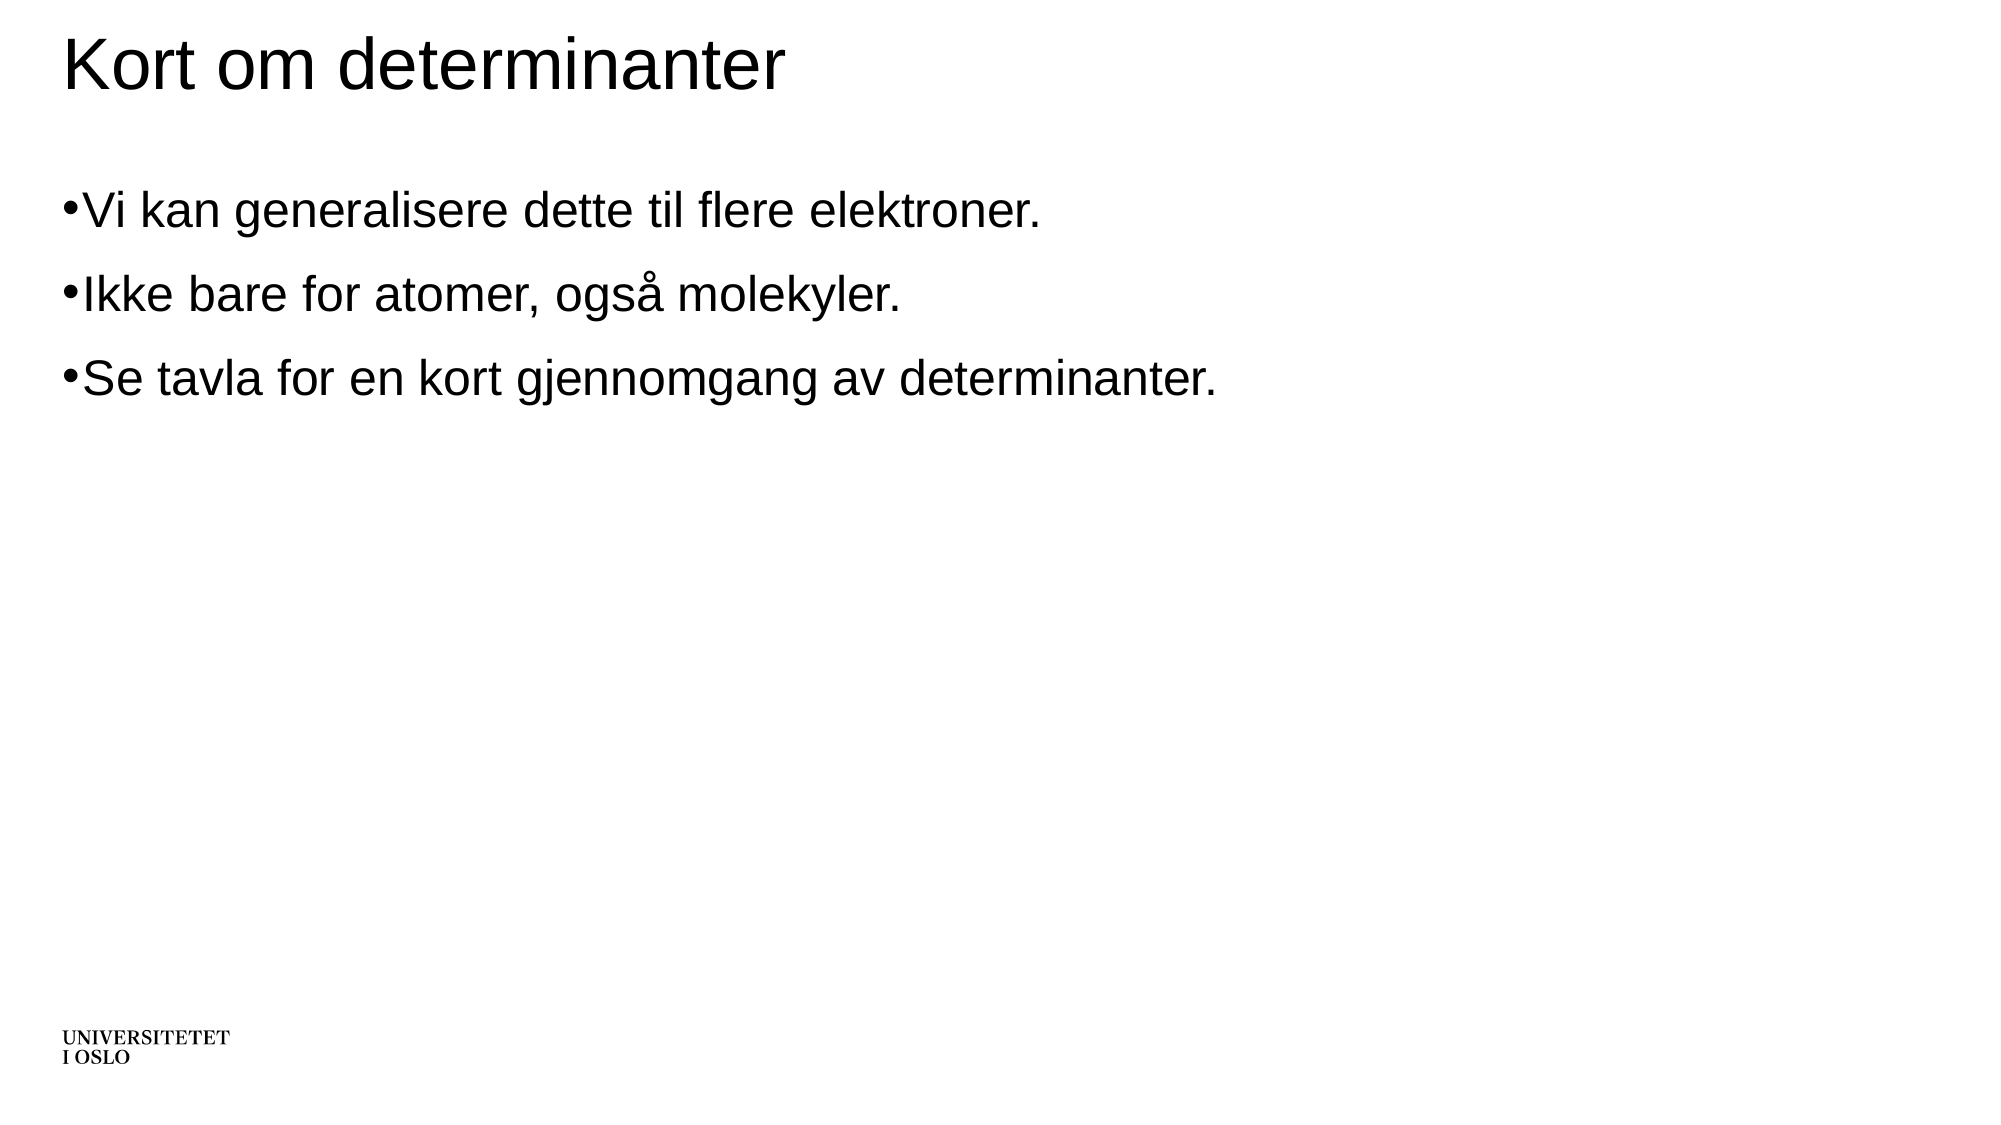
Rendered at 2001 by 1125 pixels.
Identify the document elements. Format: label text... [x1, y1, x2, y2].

list Vi kan generalisere dette til flere elektroner. Ikke bare for atomer, også molekyler. Se tavla for en kort gjennomgang av determinanter. [62, 177, 1938, 994]
title Kort om determinanter [62, 26, 1938, 151]
picture [62, 1030, 230, 1064]
